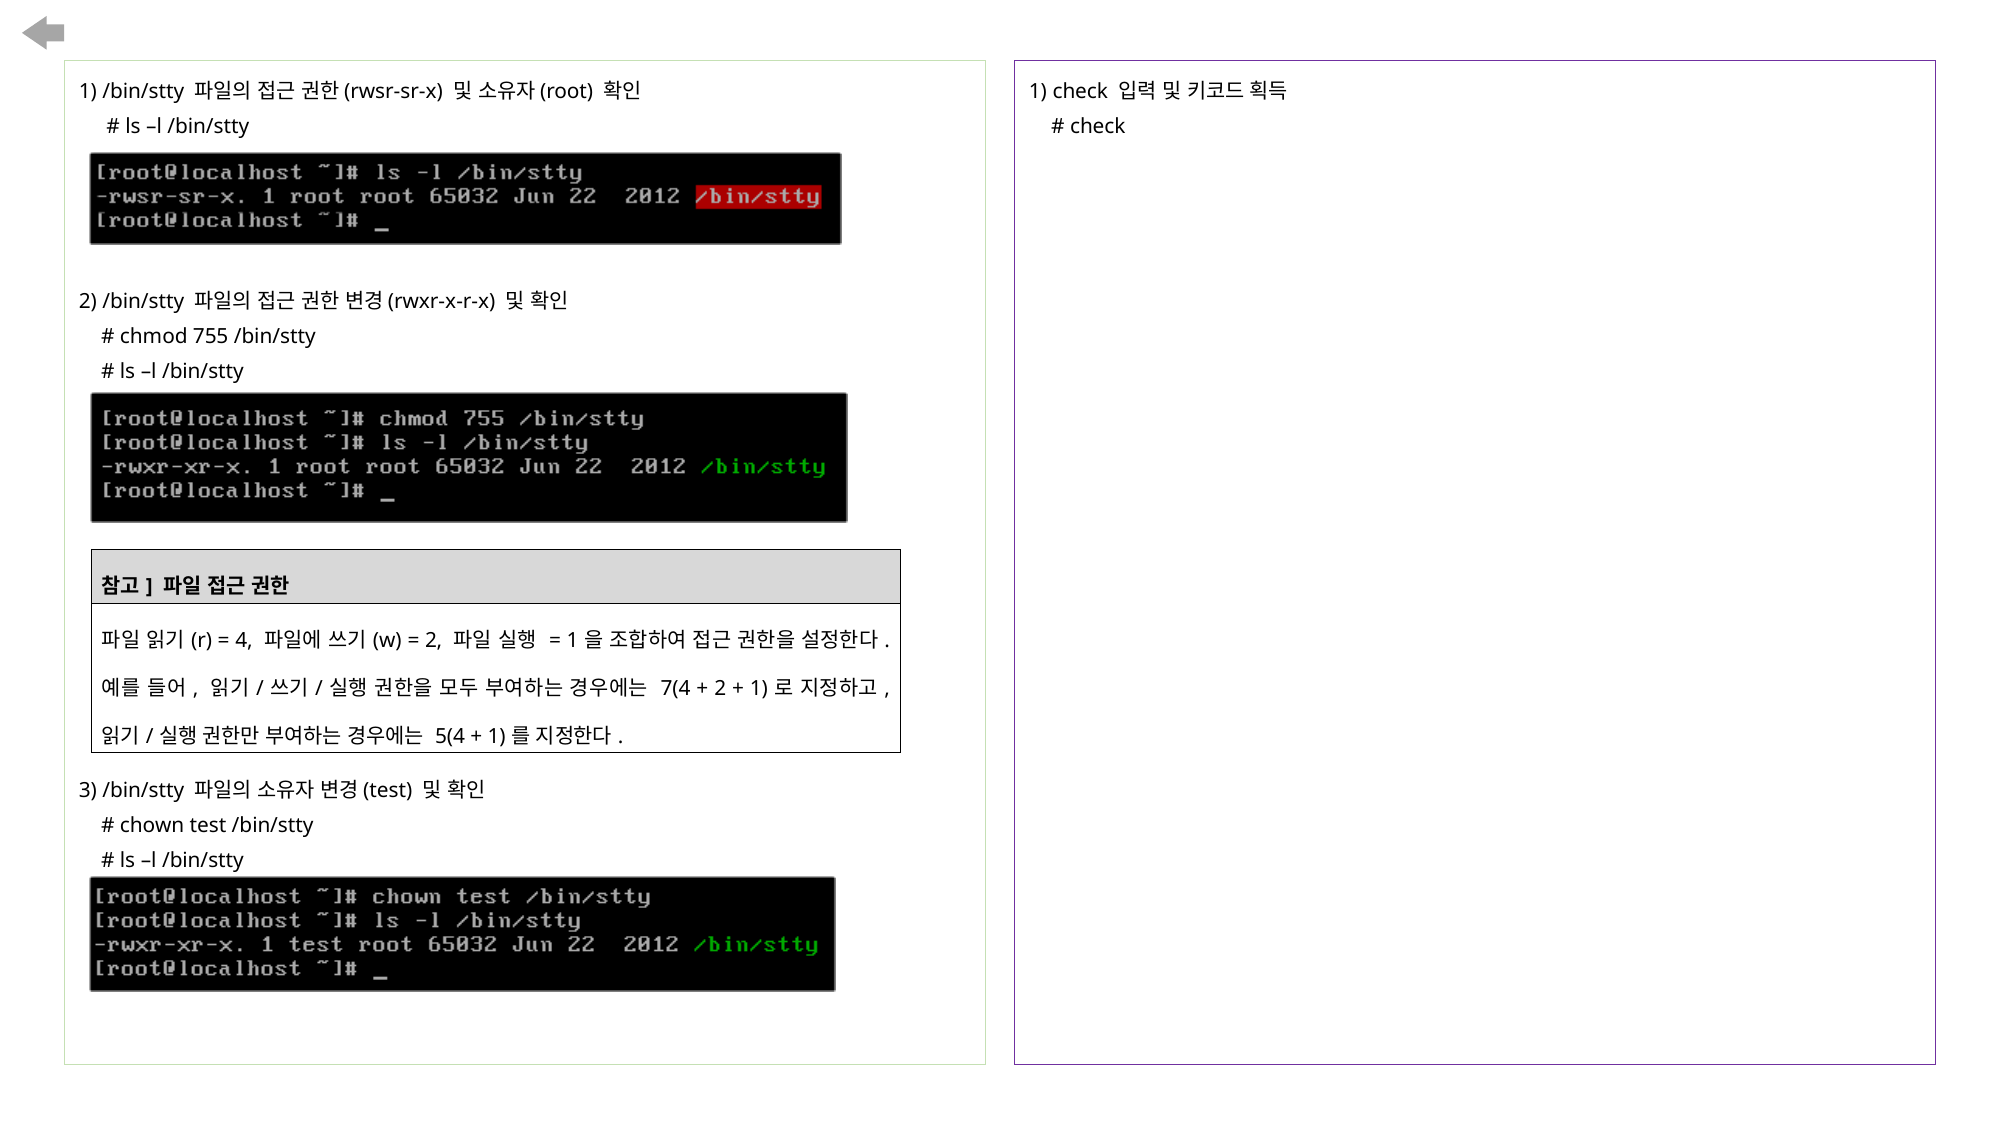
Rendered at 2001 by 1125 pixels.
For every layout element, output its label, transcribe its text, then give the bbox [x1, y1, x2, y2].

text_box 1) check 입력 및 키코드 획득 # check [1014, 60, 1936, 1065]
text_box 1) /bin/stty 파일의 접근 권한(rwsr-sr-x) 및 소유자(root) 확인 # ls –l /bin/stty 2) /bin/stty 파일의 접근 권한 변경(rwxr-x-r-x) 및 확인 # chmod 755 /bin/stty # ls –l /bin/stty 3) /bin/stty 파일의 소유자 변경(test) 및 확인 # chown test /bin/stty # ls –l /bin/stty [64, 60, 986, 1065]
text_box [20, 13, 66, 52]
picture [88, 151, 842, 245]
picture [88, 875, 836, 992]
picture [89, 391, 848, 523]
